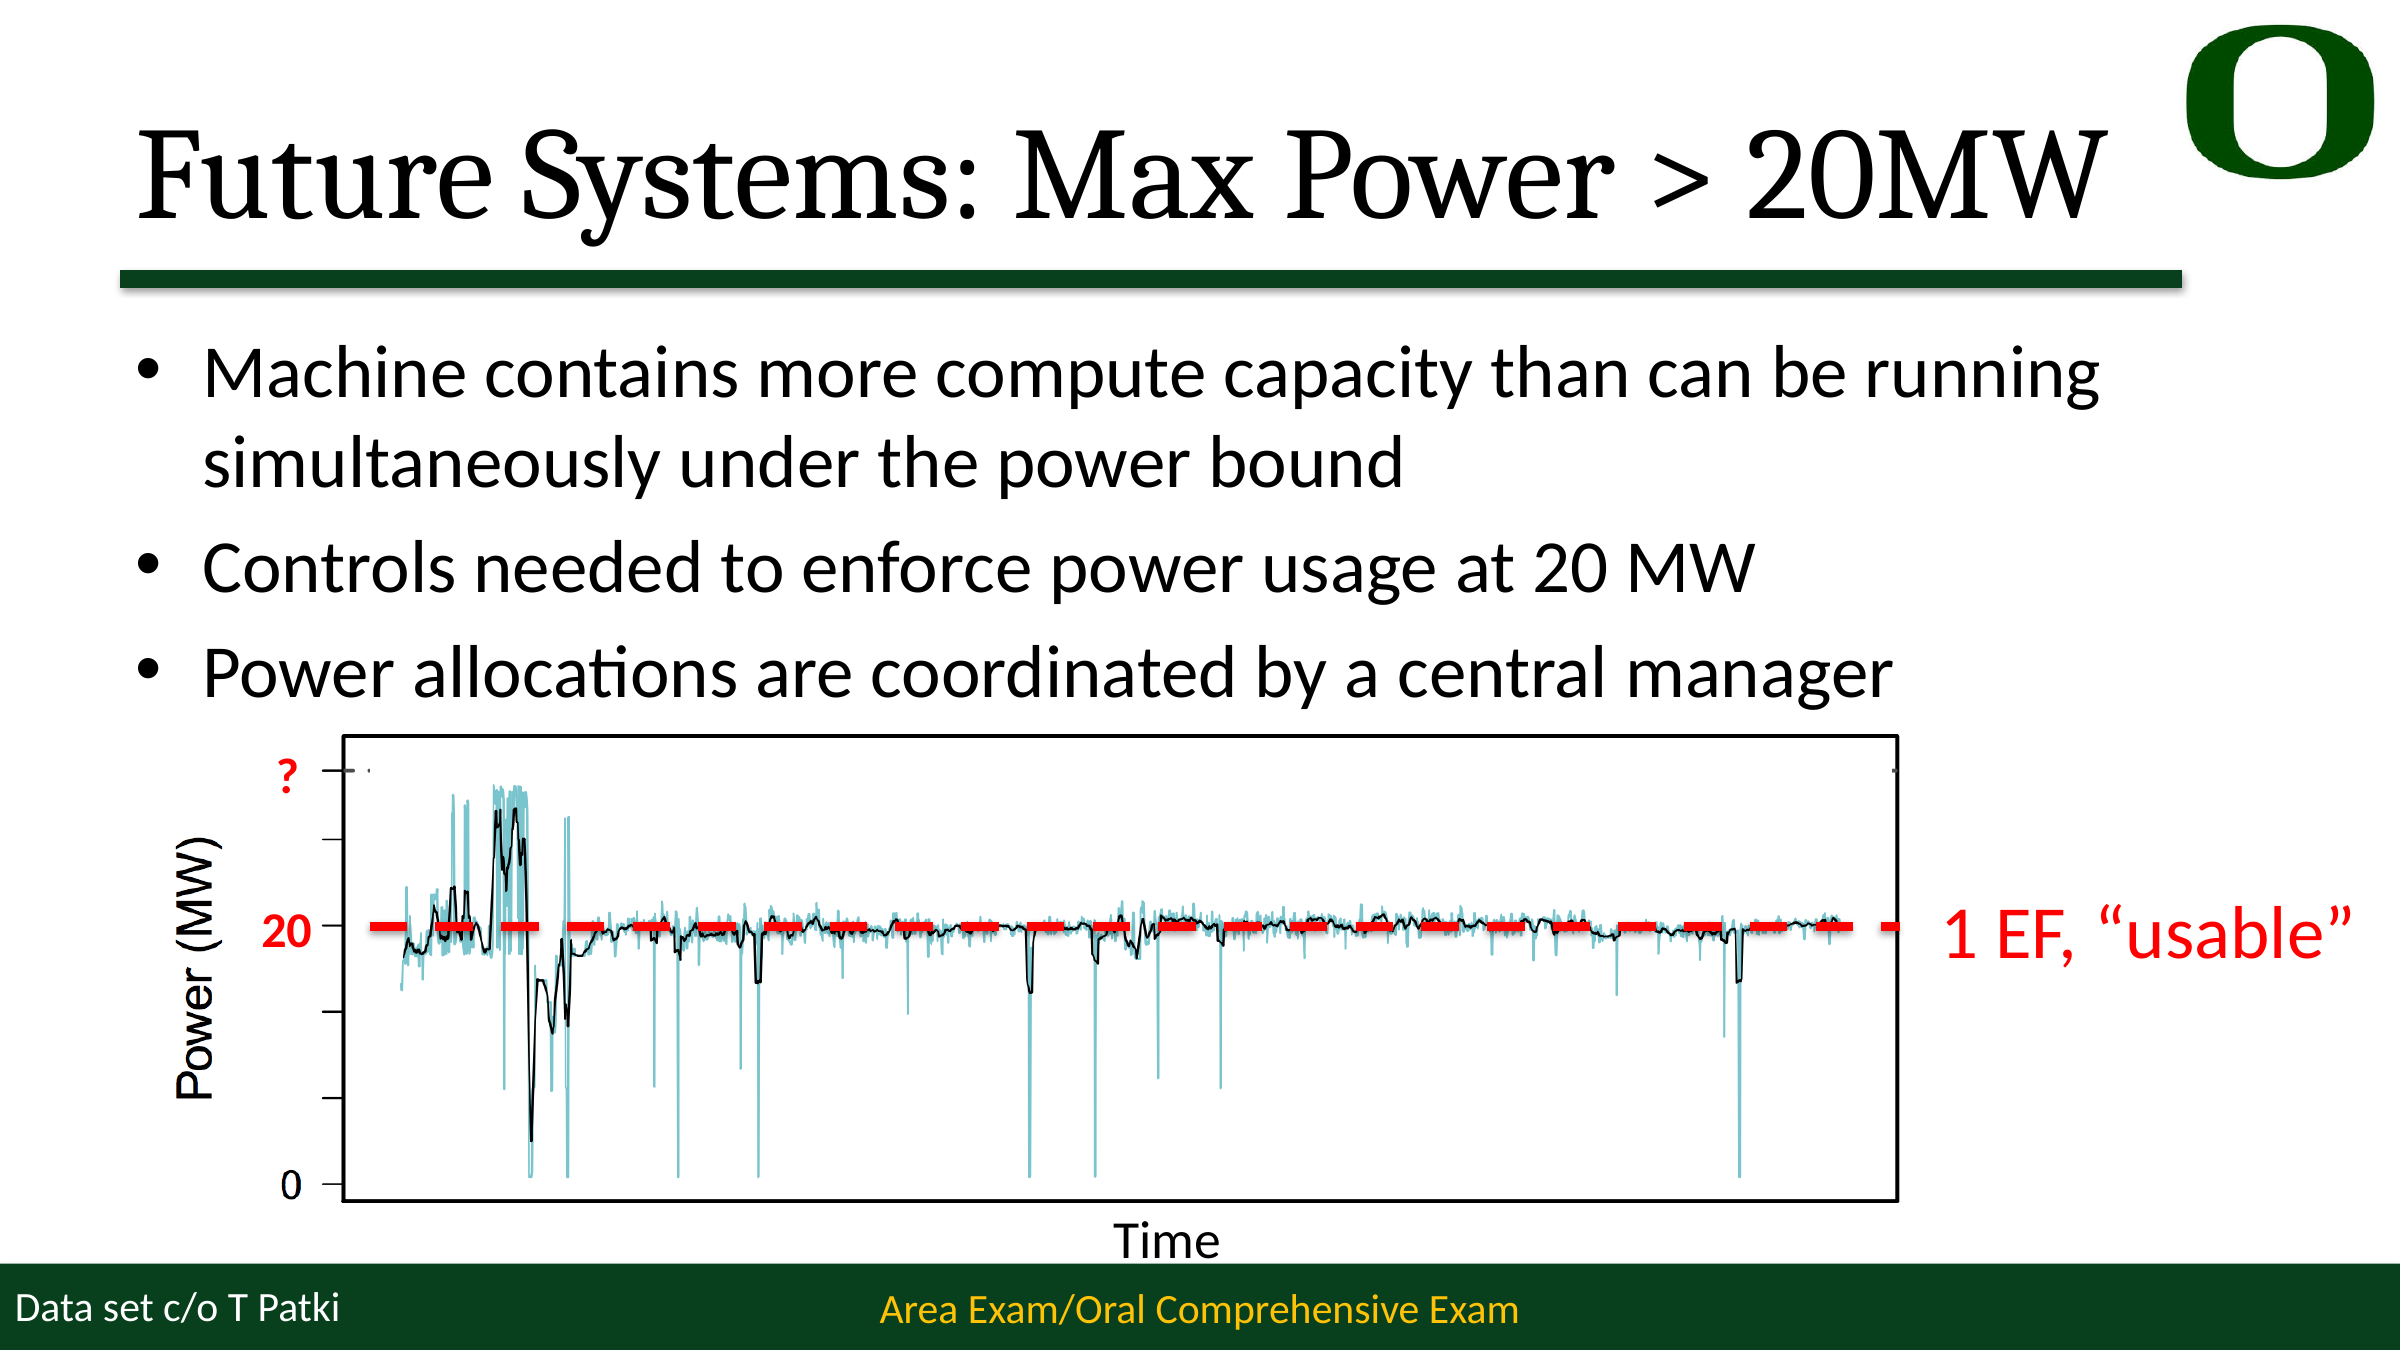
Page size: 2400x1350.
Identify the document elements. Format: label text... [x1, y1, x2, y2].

slide_number 12 [1719, 1251, 2280, 1324]
text_box Time [1055, 1214, 1279, 1277]
picture [2181, 20, 2379, 183]
list Machine contains more compute capacity than can be running simultaneously under the power bound Controls needed to enforce power usage at 20 MW Power allocations are coordinated by a central manager [120, 315, 2280, 1206]
picture [134, 717, 1982, 1203]
text_box Data set c/o T Patki [0, 1272, 763, 1338]
text_box 1 EF, “usable” [1988, 876, 2384, 982]
title Future Systems: Max Power > 20MW [120, 54, 2244, 279]
